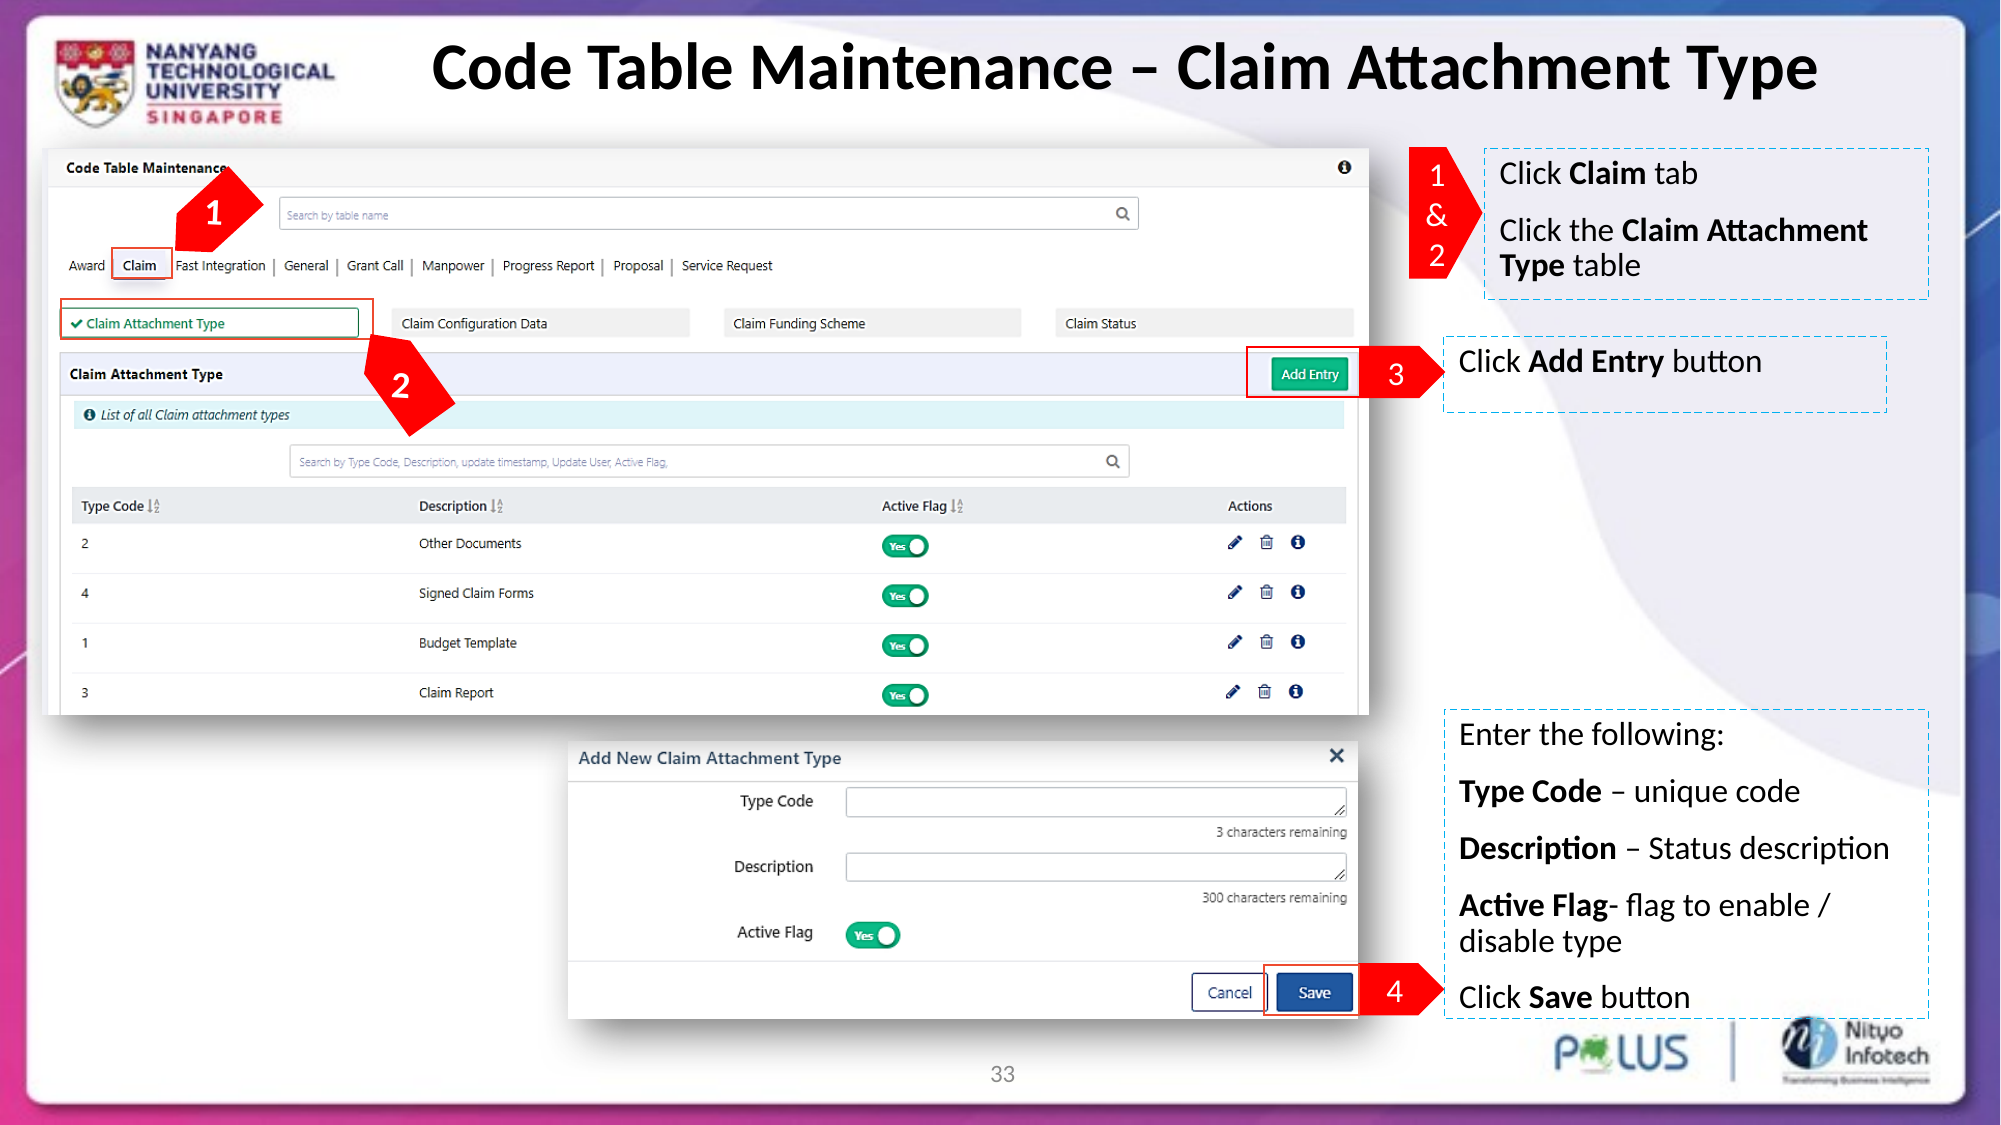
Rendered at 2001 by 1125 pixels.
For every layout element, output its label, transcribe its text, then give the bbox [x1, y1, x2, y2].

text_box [183, 169, 237, 264]
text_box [372, 326, 430, 430]
picture [0, 0, 2001, 1125]
text_box Code Table Maintenance – Claim Attachment Type [393, 5, 1859, 130]
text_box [1410, 148, 1929, 300]
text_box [1360, 335, 1887, 413]
slide_number 33 [580, 1042, 1031, 1103]
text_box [1359, 709, 1929, 1019]
